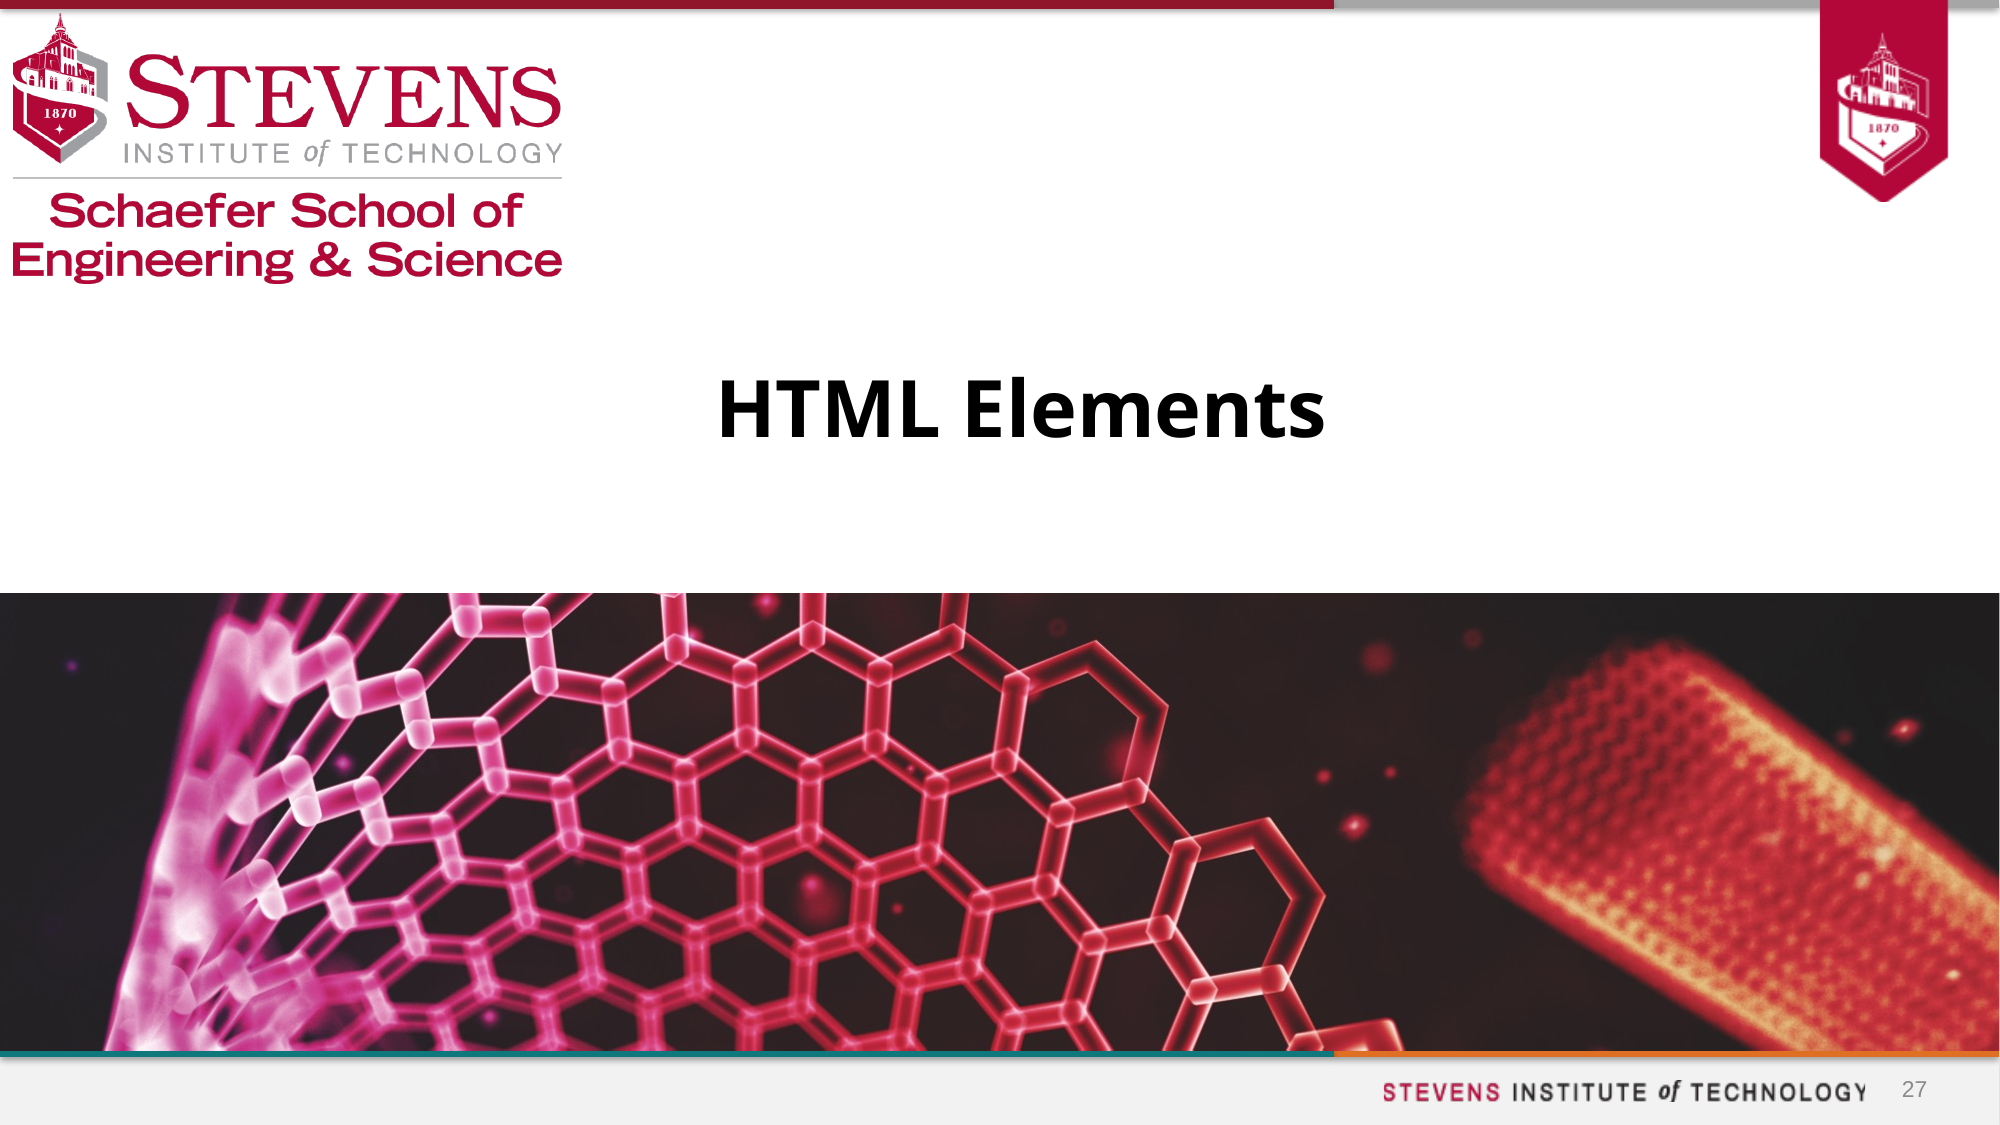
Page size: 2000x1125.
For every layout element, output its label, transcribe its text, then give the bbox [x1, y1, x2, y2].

picture [0, 593, 2000, 1052]
picture [13, 13, 562, 284]
list HTML Elements [76, 350, 1967, 532]
slide_number 27 [1862, 1063, 1967, 1118]
